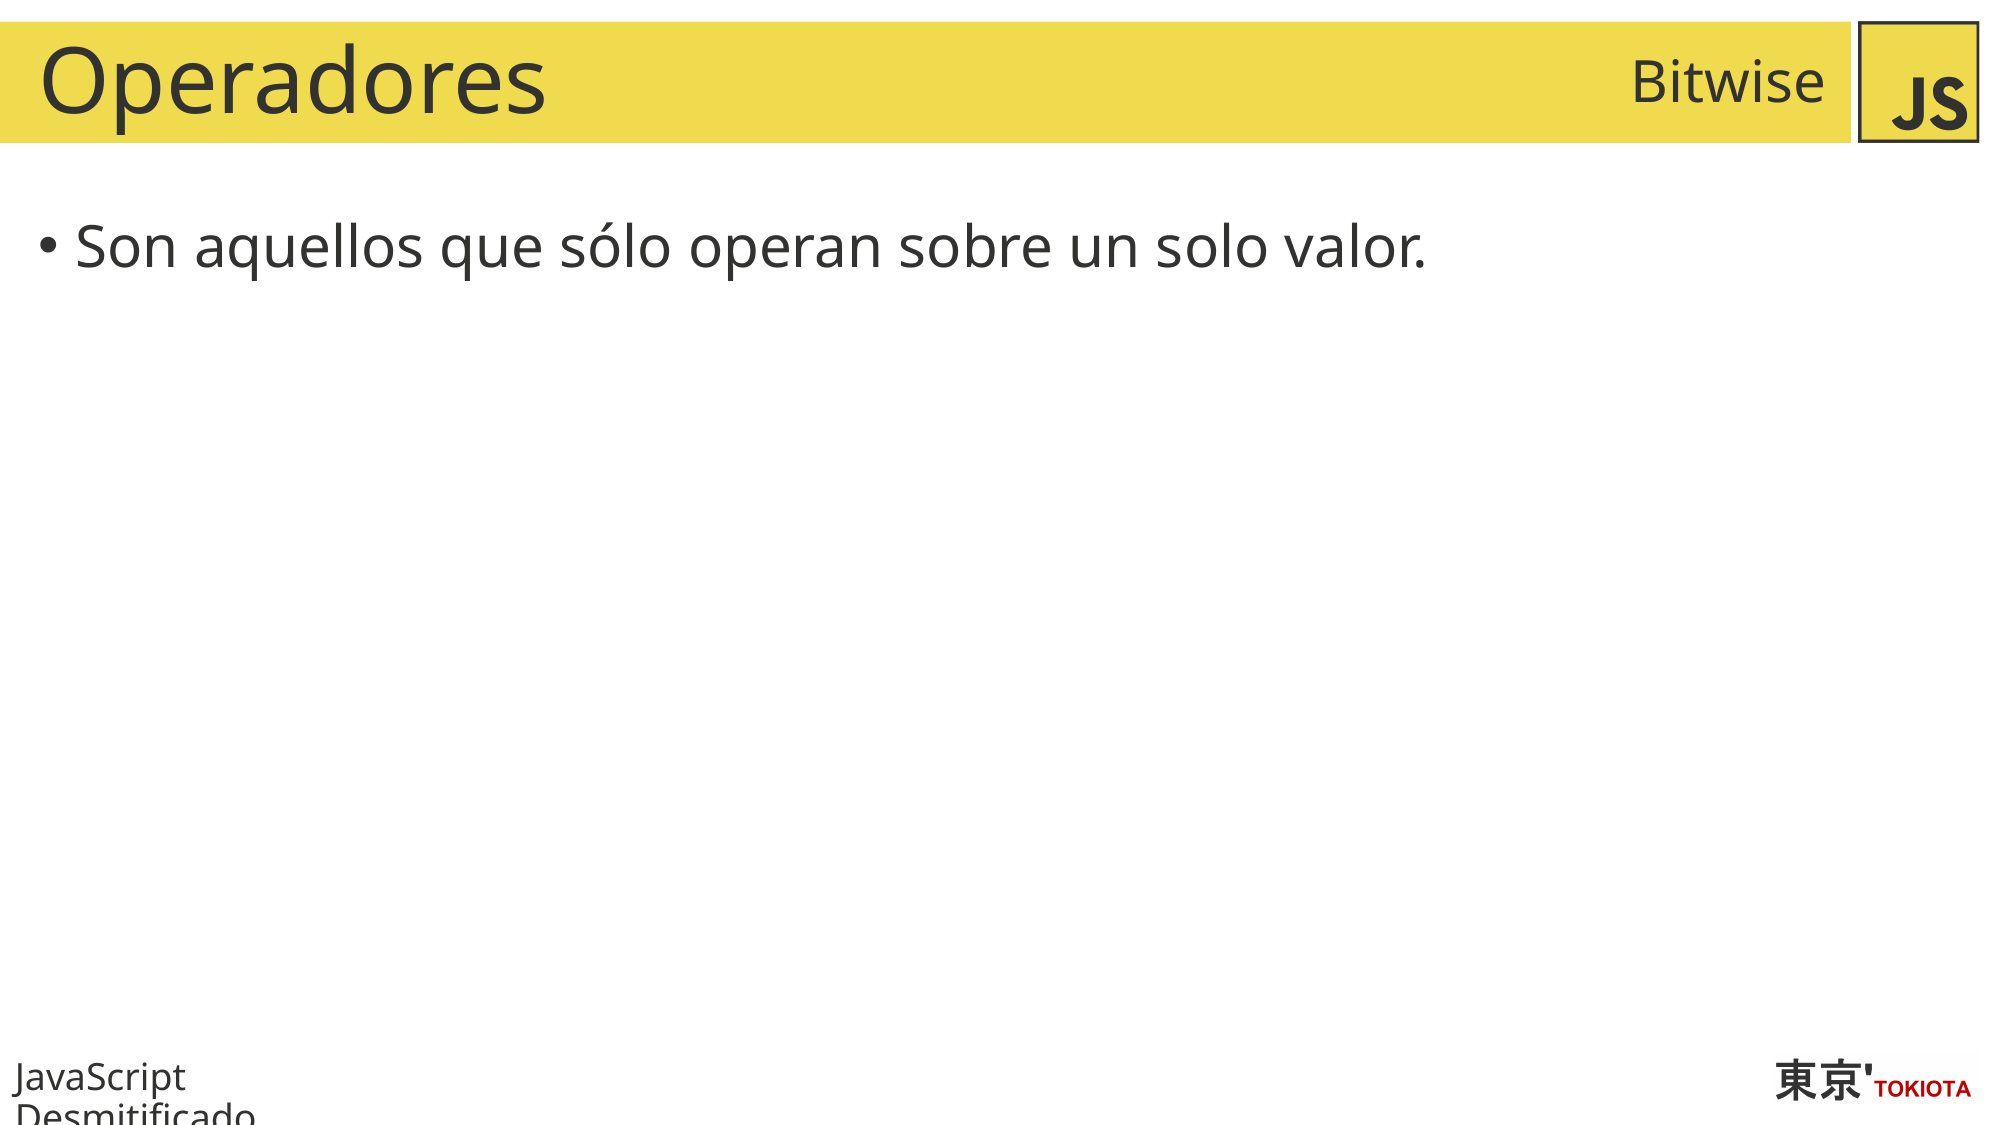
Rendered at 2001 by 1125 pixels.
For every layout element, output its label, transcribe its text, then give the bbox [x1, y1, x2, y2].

title Operadores [23, 27, 1353, 139]
list Bitwise [1368, 44, 1841, 139]
picture [1774, 1050, 1979, 1105]
picture [1858, 21, 1980, 143]
list Son aquellos que sólo operan sobre un solo valor. [23, 209, 1979, 1019]
